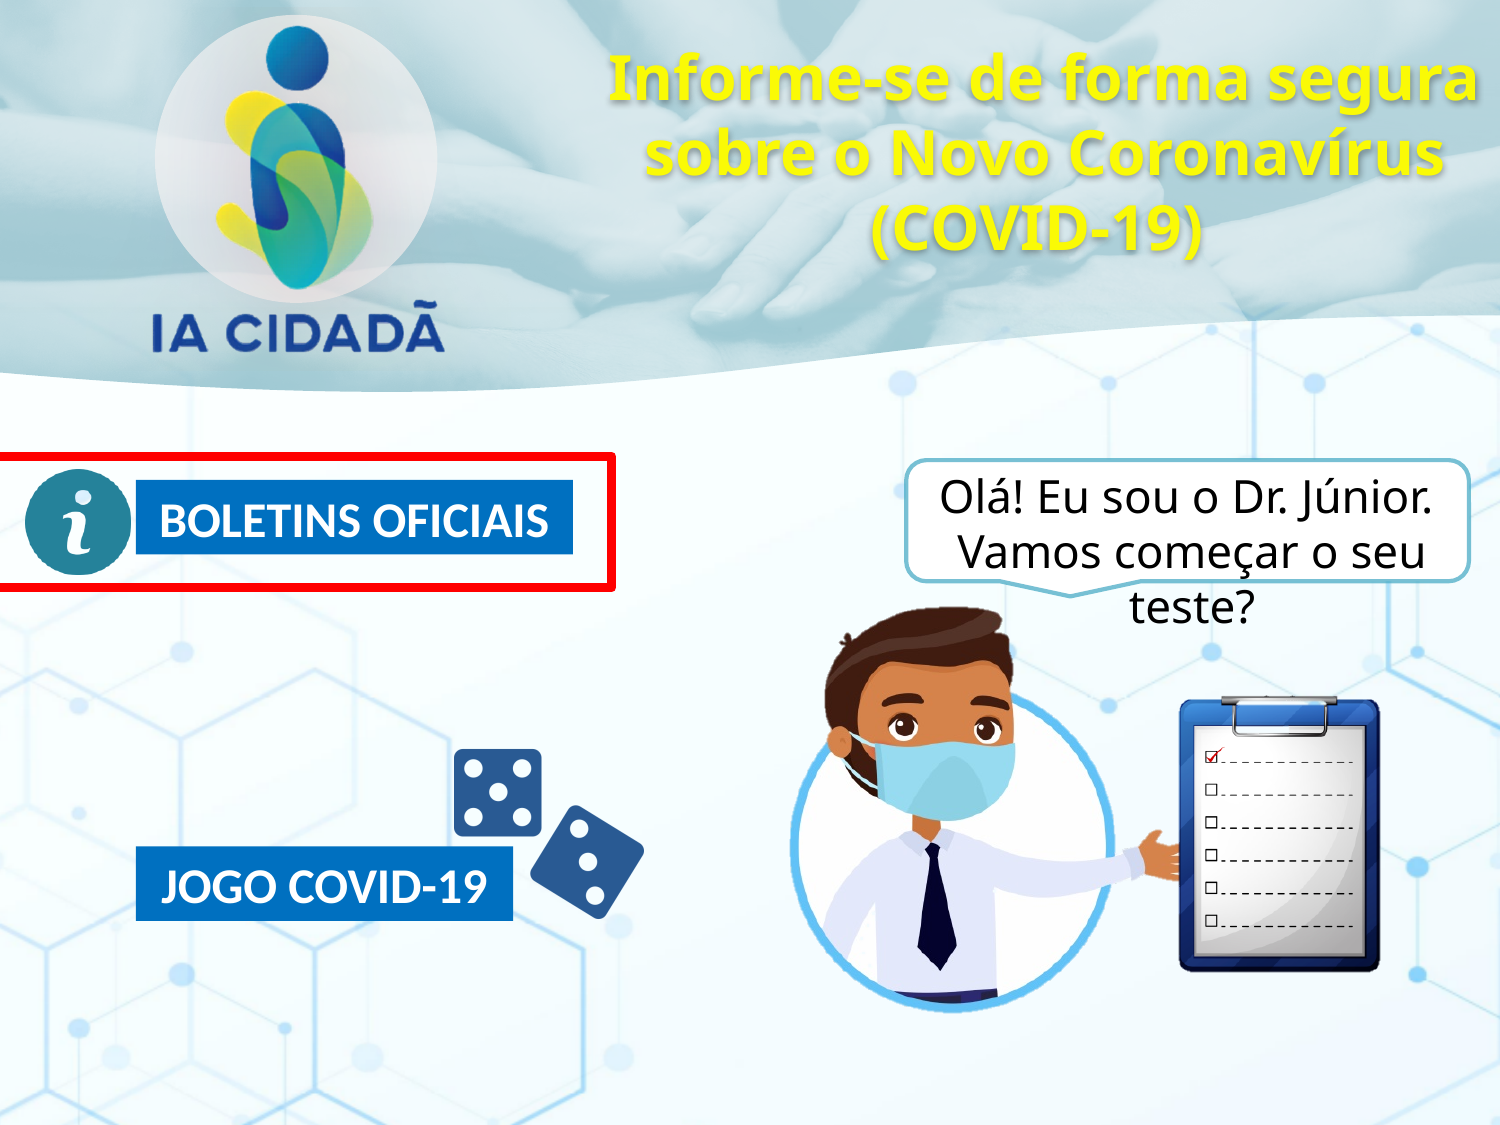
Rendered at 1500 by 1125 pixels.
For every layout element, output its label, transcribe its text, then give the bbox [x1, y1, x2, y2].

picture [0, 302, 1500, 1125]
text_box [60, 7, 562, 372]
text_box [0, 0, 1500, 302]
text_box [25, 469, 574, 575]
text_box Informe-se de forma segura sobre o Novo Coronavírus (COVID-19) [565, 30, 1500, 271]
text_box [765, 459, 1483, 1024]
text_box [135, 739, 644, 929]
